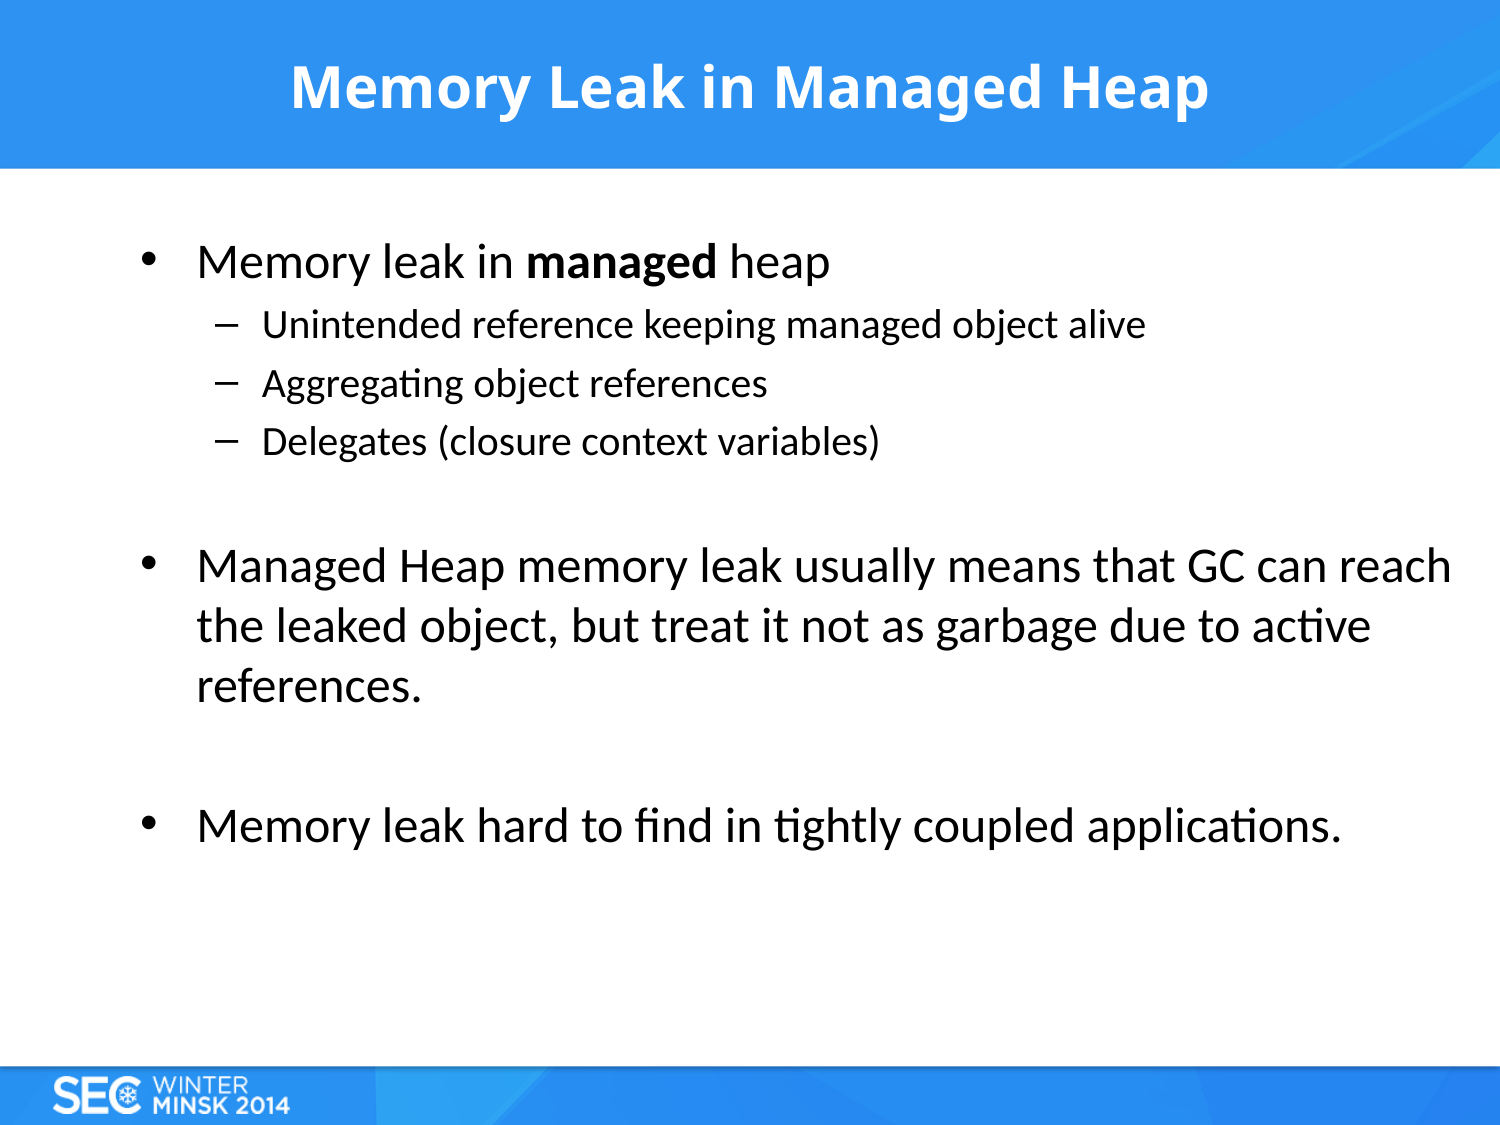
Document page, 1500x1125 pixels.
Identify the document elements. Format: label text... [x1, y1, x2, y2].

picture [0, 1067, 1500, 1125]
picture [0, 0, 1500, 168]
text_box Memory leak in managed heap Unintended reference keeping managed object alive Aggregating object references Delegates (closure context variables) Managed Heap memory leak usually means that GC can reach the leaked object, but treat it not as garbage due to active references. Memory leak hard to find in tightly coupled applications. [125, 221, 1484, 1060]
title Memory Leak in Managed Heap [53, 42, 1447, 129]
text_box [100, 196, 1459, 1035]
